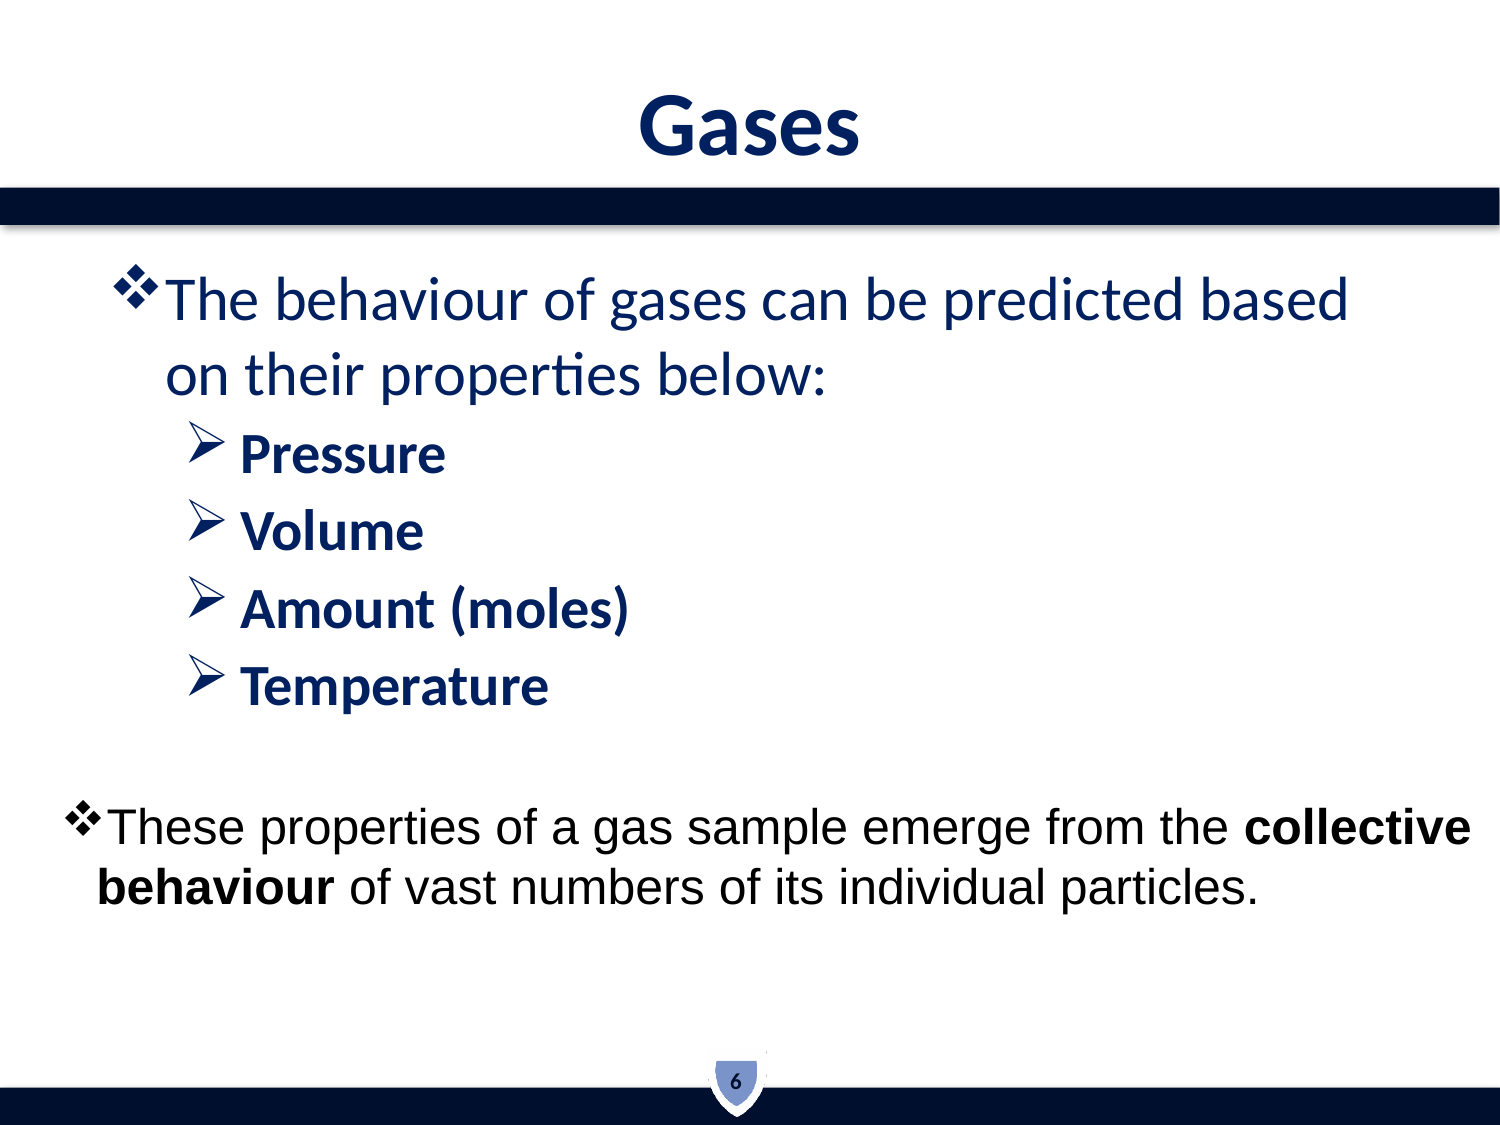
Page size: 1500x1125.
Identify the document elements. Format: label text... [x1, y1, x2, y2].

slide_number 6 [704, 1050, 768, 1110]
text_box These properties of a gas sample emerge from the collective behaviour of vast numbers of its individual particles. [46, 786, 1500, 922]
title Gases [75, 24, 1425, 213]
list The behaviour of gases can be predicted based on their properties below: Pressure Volume Amount (moles) Temperature [75, 249, 1425, 755]
picture [706, 1110, 767, 1117]
